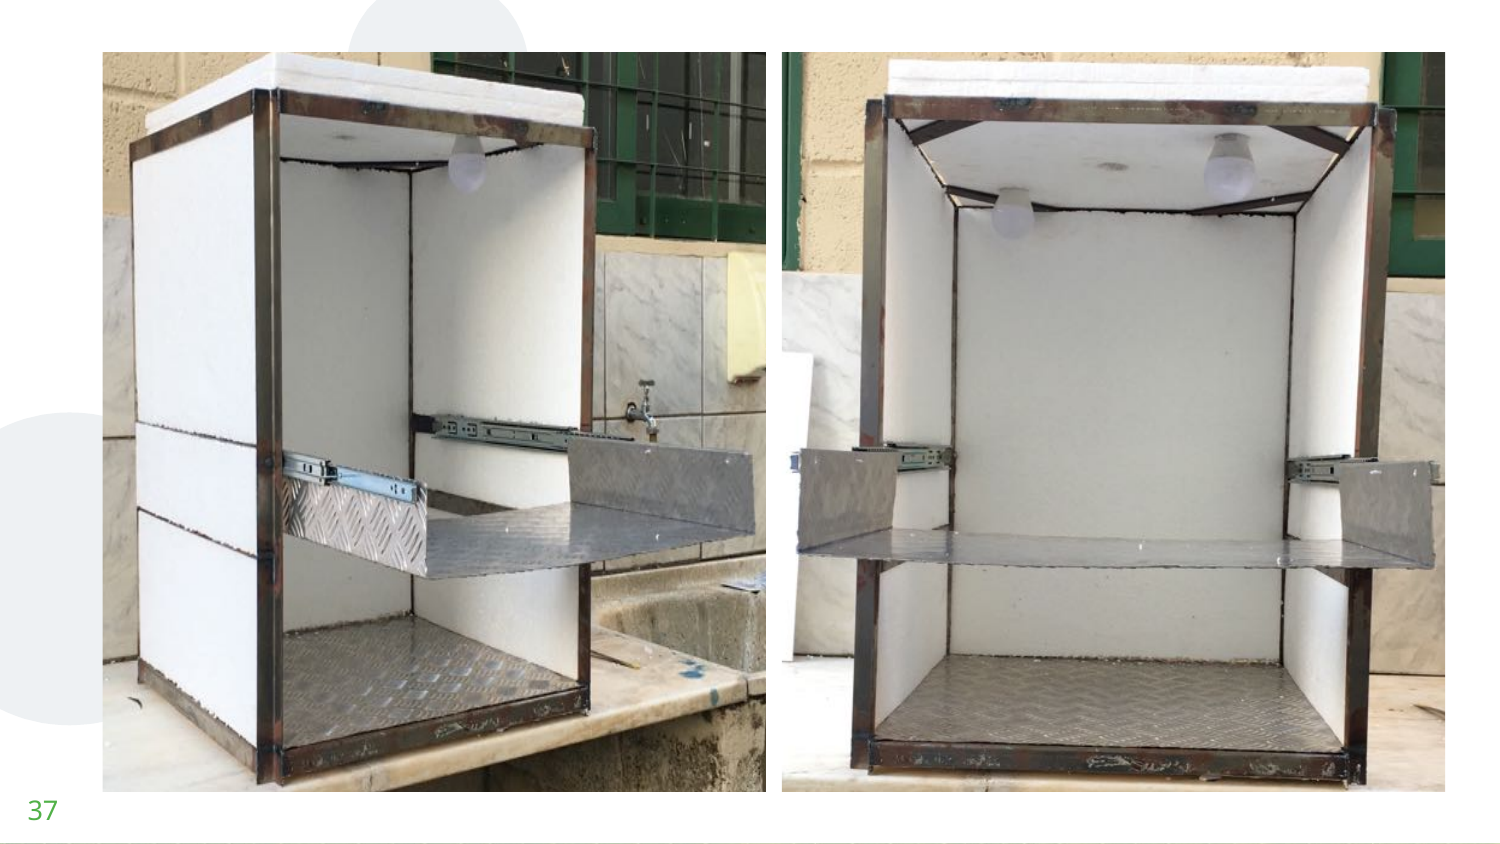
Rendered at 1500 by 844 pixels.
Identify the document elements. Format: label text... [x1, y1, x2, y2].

slide_number ‹#› [12, 779, 103, 844]
picture [781, 51, 1446, 792]
picture [102, 51, 766, 792]
